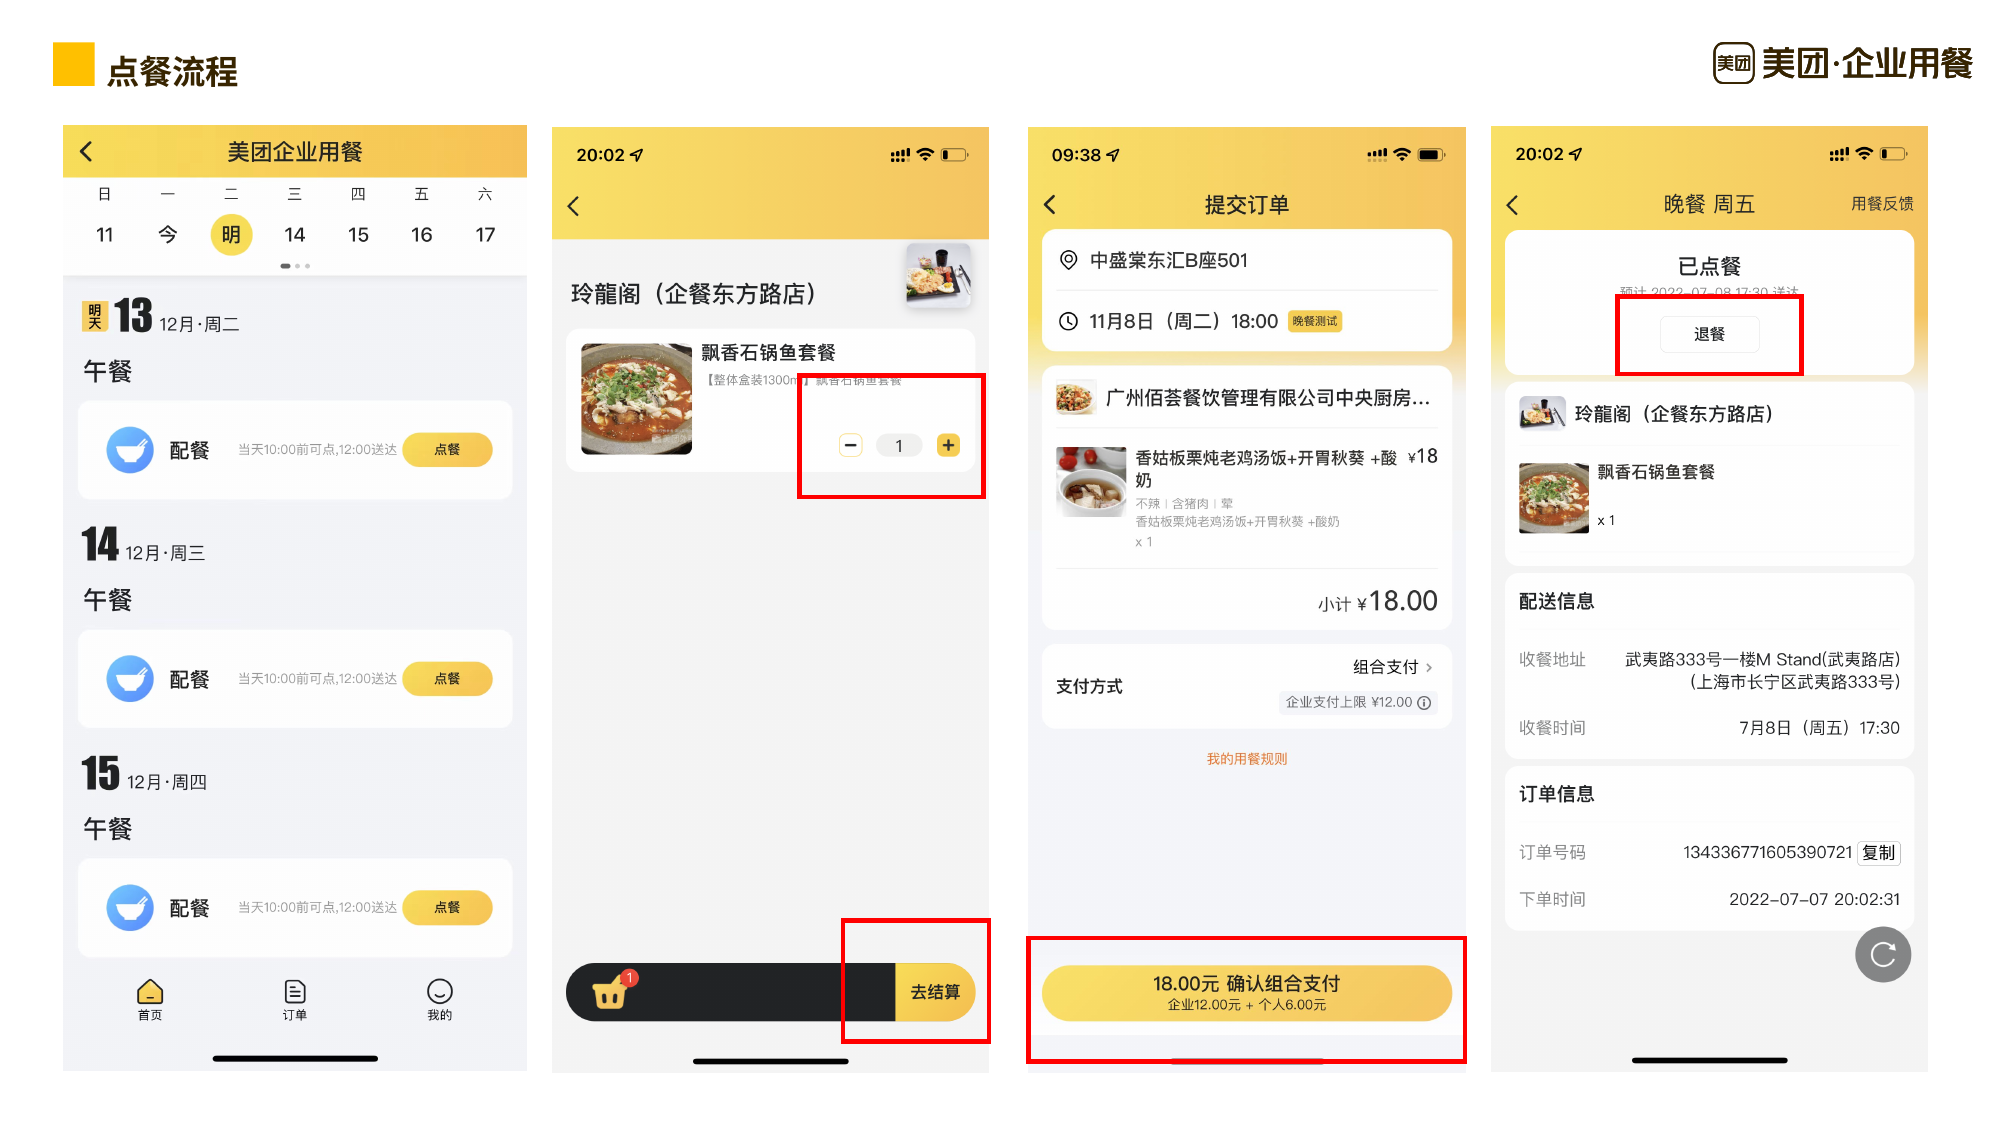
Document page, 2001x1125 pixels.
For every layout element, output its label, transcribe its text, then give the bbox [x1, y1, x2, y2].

picture [1028, 127, 1466, 1073]
picture [1712, 42, 1974, 84]
picture [63, 125, 527, 1071]
text_box 点餐流程 [91, 43, 576, 99]
picture [1491, 126, 1928, 1072]
picture [552, 127, 989, 1073]
